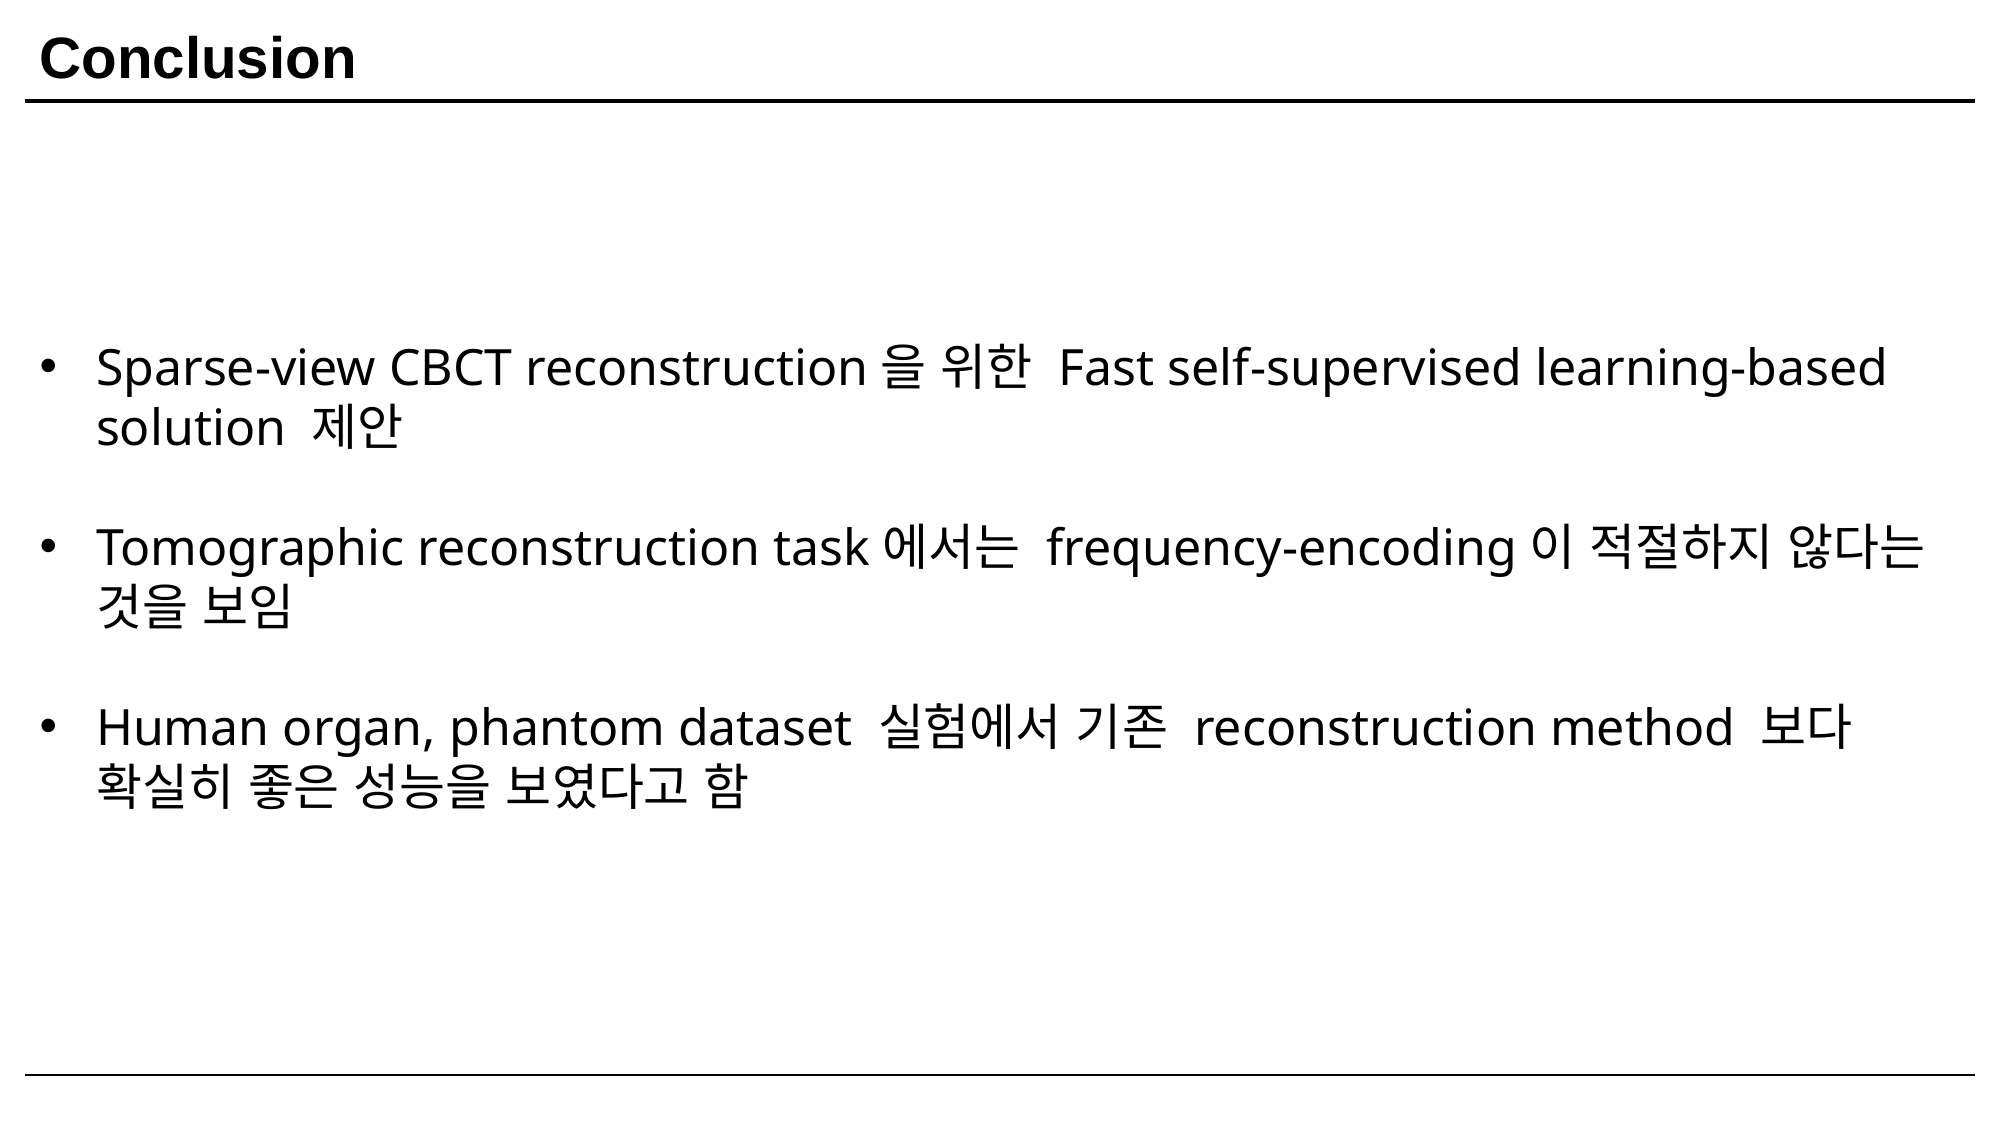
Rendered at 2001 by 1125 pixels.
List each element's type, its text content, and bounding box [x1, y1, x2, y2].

text_box Conclusion [24, 13, 779, 98]
text_box Sparse-view CBCT reconstruction을 위한 Fast self-supervised learning-based solution 제안 Tomographic reconstruction task에서는 frequency-encoding이 적절하지 않다는 것을 보임 Human organ, phantom dataset 실험에서 기존 reconstruction method 보다 확실히 좋은 성능을 보였다고 함 [24, 327, 2000, 823]
